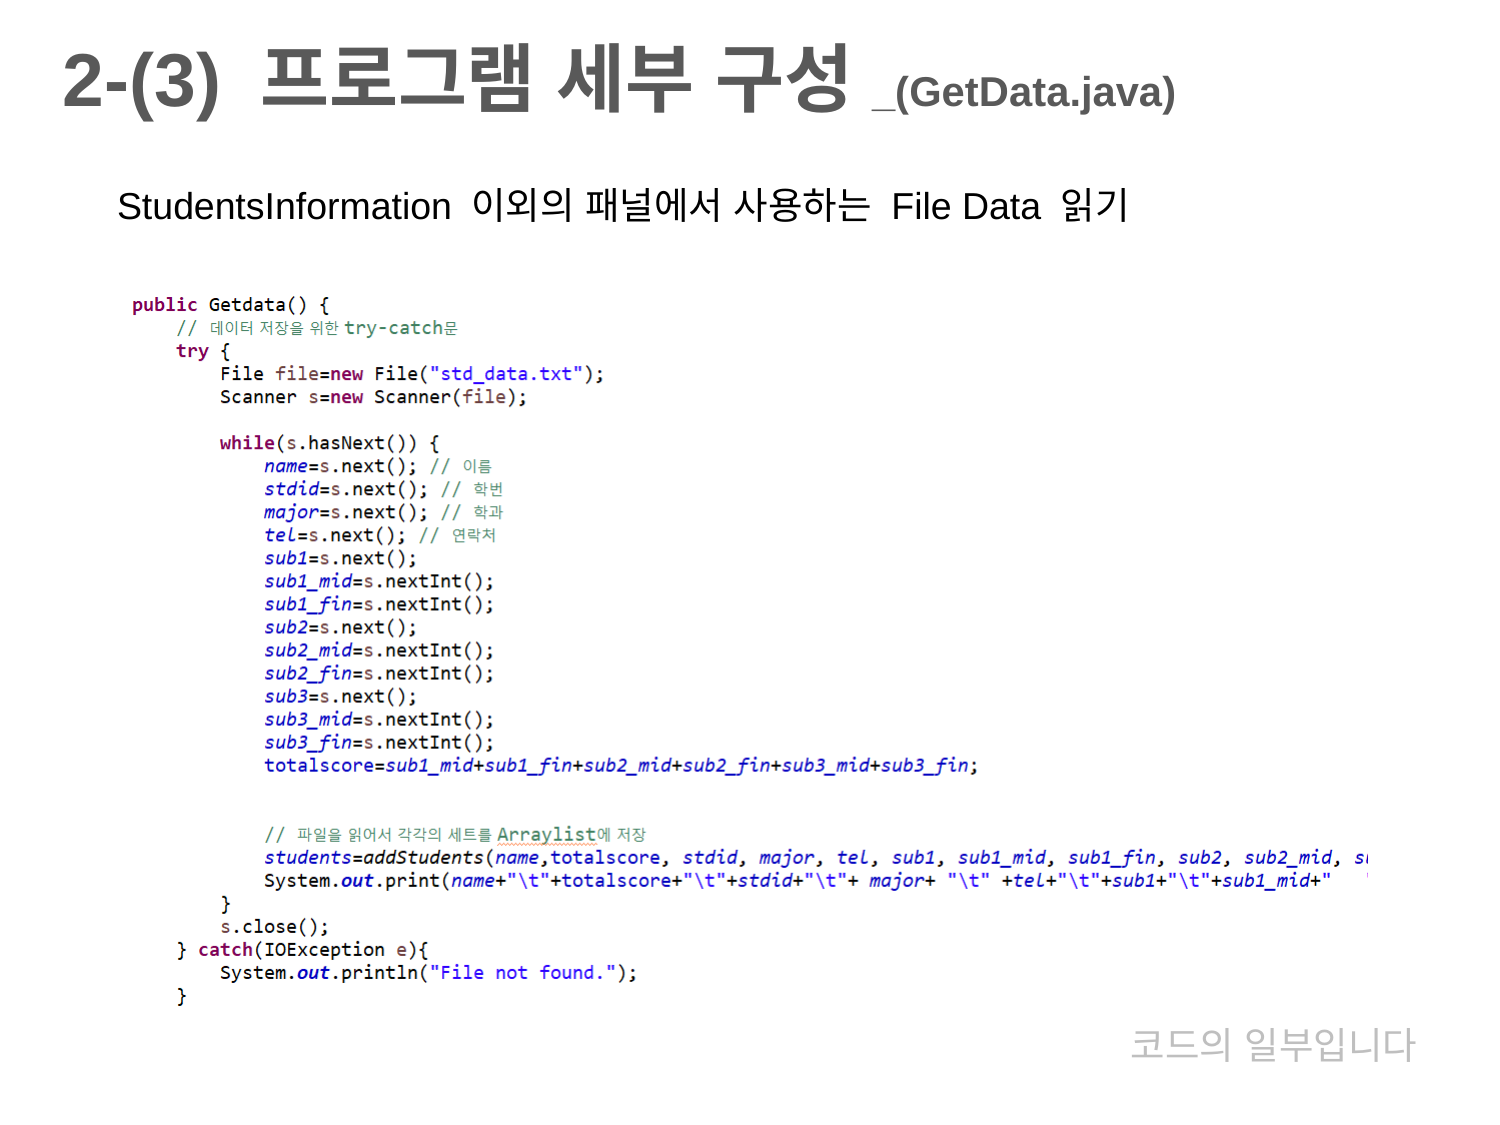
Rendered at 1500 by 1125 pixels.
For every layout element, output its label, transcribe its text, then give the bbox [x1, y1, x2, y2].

text_box 2-(3) 프로그램 세부 구성_(GetData.java) [48, 23, 1192, 129]
picture [132, 287, 1368, 1017]
text_box 코드의 일부입니다 [1116, 1015, 1471, 1075]
text_box StudentsInformation 이외의 패널에서 사용하는 File Data 읽기 [102, 151, 1398, 235]
